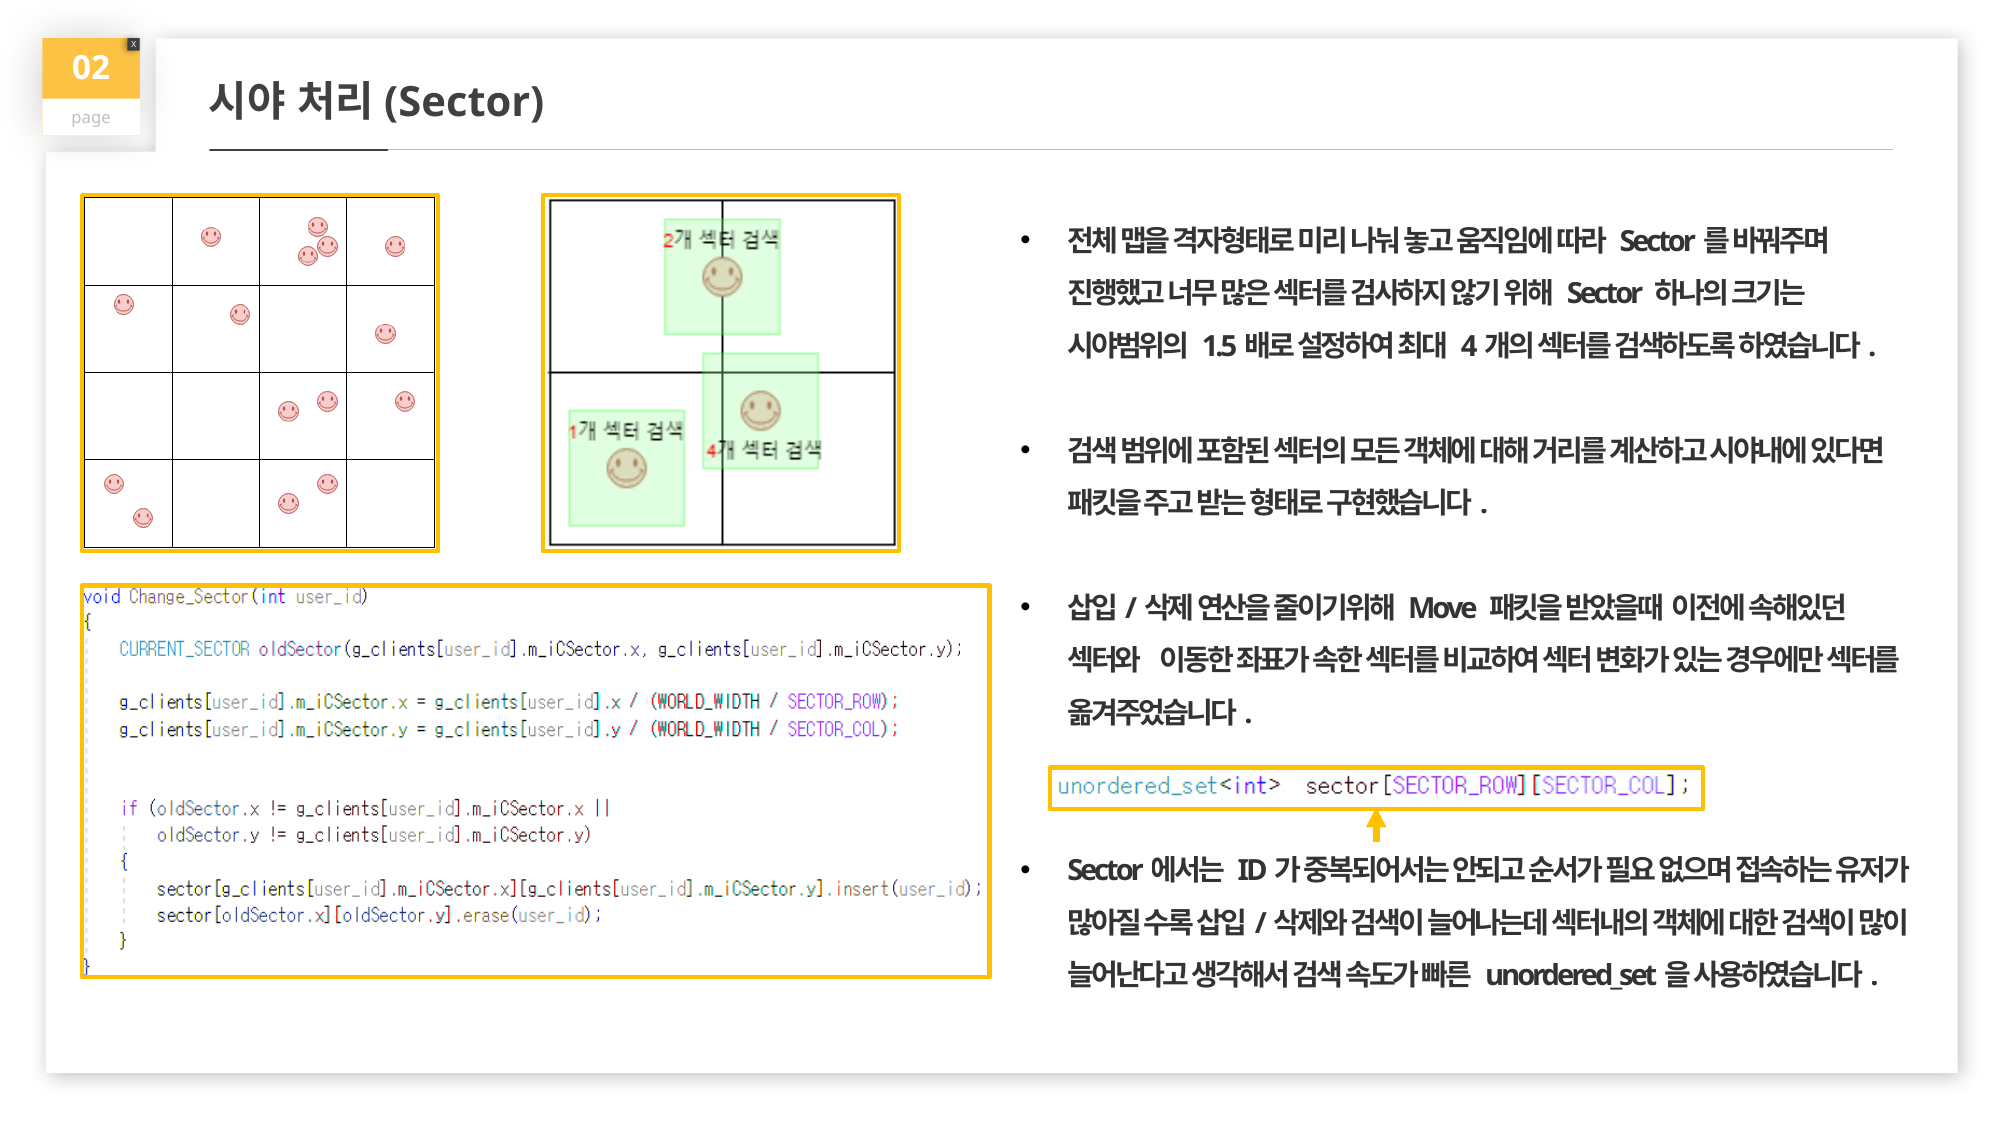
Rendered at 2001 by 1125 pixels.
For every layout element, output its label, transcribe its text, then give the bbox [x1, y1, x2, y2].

text_box 전체 맵을 격자형태로 미리 나눠 놓고 움직임에 따라 Sector를 바꿔주며 진행했고 너무 많은 섹터를 검사하지 않기 위해 Sector 하나의 크기는 시야범위의 1.5배로 설정하여 최대 4개의 섹터를 검색하도록 하였습니다. 검색 범위에 포함된 섹터의 모든 객체에 대해 거리를 계산하고 시야내에 있다면 패킷을 주고 받는 형태로 구현했습니다. 삽입/삭제 연산을 줄이기위해 Move 패킷을 받았을때 이전에 속해있던 섹터와 이동한 좌표가 속한 섹터를 비교하여 섹터 변화가 있는 경우에만 섹터를 옮겨주었습니다. Sector에서는 ID가 중복되어서는 안되고 순서가 필요 없으며 접속하는 유저가 많아질 수록 삽입/삭제와 검색이 늘어나는데 섹터내의 객체에 대한 검색이 많이 늘어난다고 생각해서 검색 속도가 빠른 unordered_set을 사용하였습니다. [1005, 197, 1934, 999]
picture [544, 196, 898, 550]
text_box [42, 38, 140, 136]
text_box [45, 37, 1959, 1074]
picture [84, 587, 988, 976]
picture [1051, 769, 1701, 807]
picture [84, 197, 437, 550]
text_box 시야 처리(Sector) [193, 42, 1194, 133]
